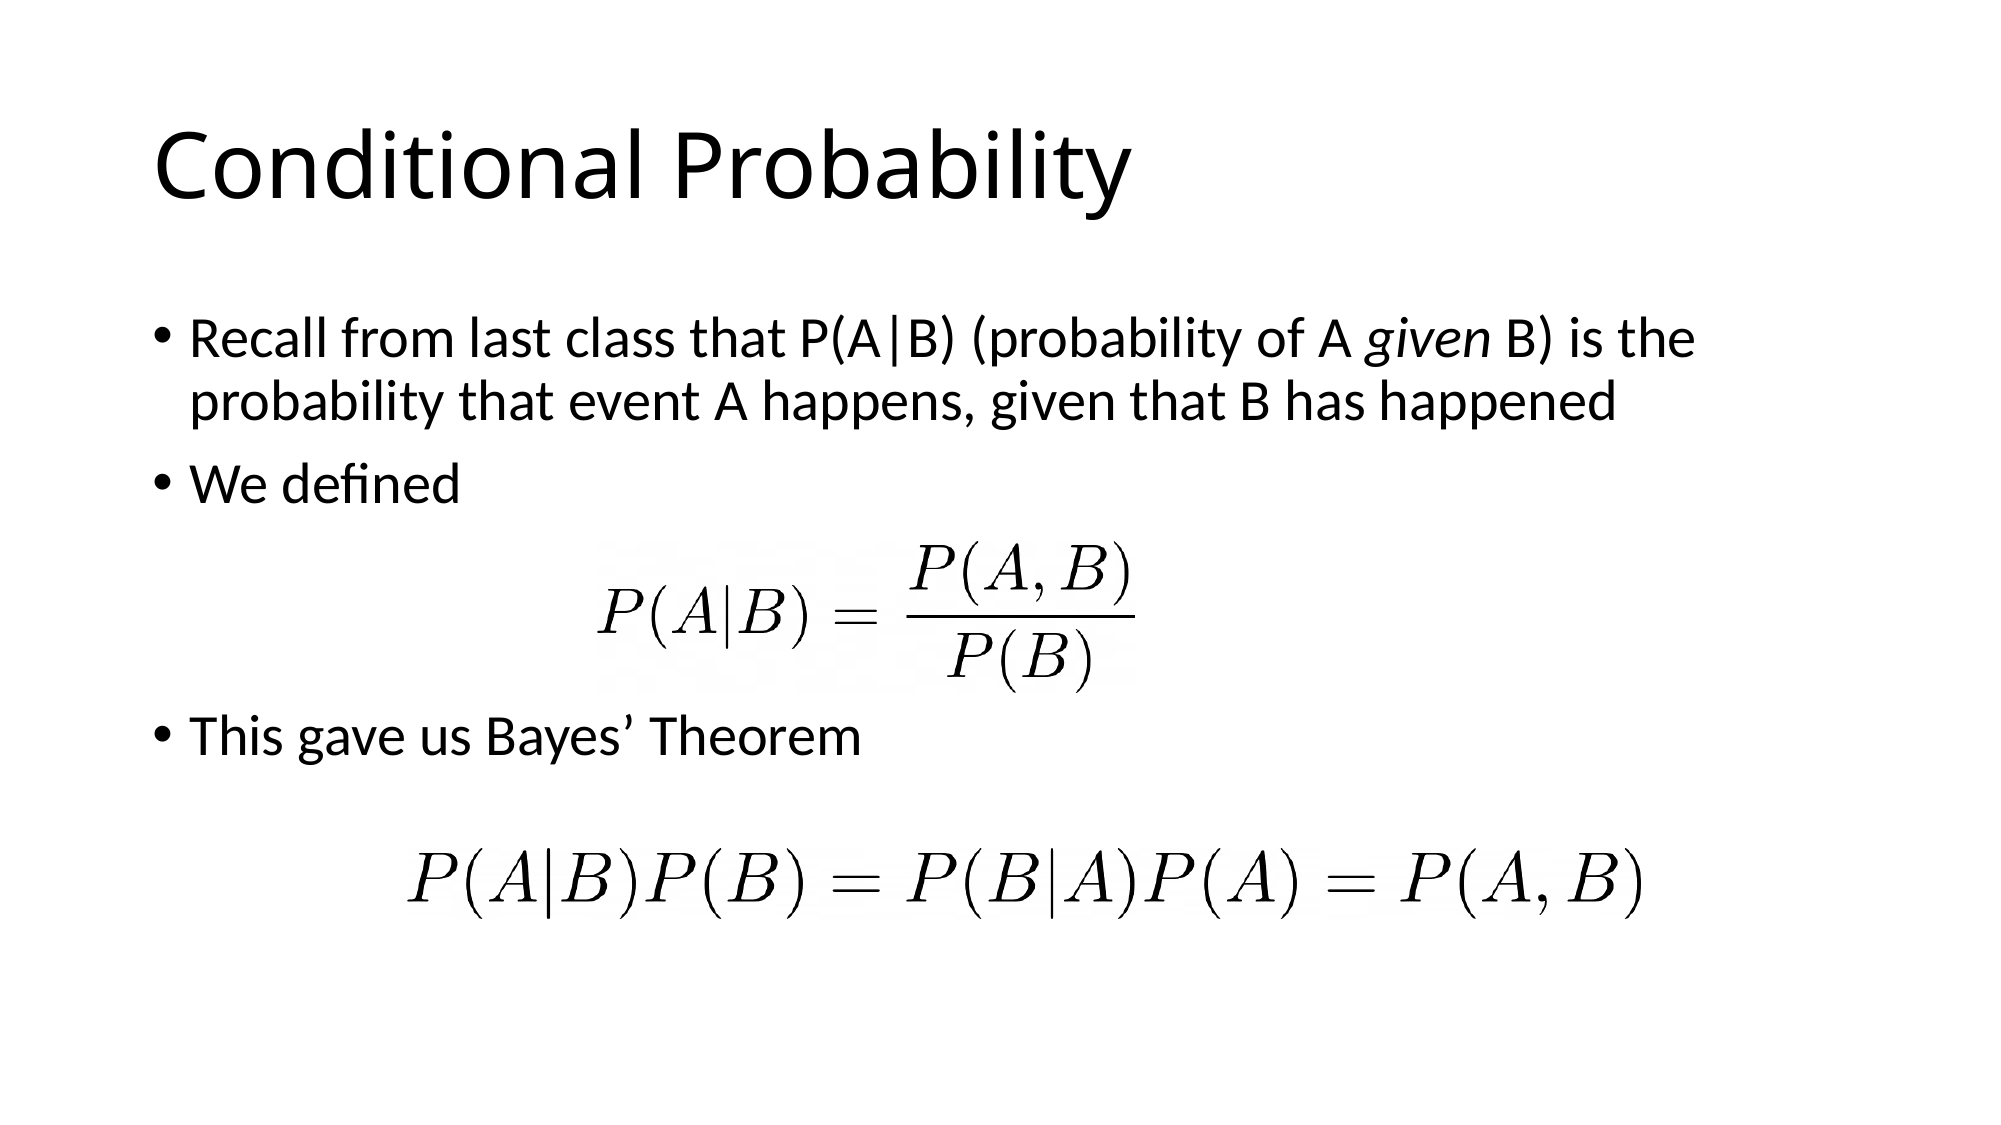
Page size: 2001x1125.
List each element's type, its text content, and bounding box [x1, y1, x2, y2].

list Recall from last class that P(A|B) (probability of A given B) is the probability that event A happens, given that B has happened We defined This gave us Bayes’ Theorem [137, 299, 1863, 1014]
picture [597, 541, 1135, 693]
picture [406, 848, 1641, 919]
title Conditional Probability [137, 59, 1863, 278]
